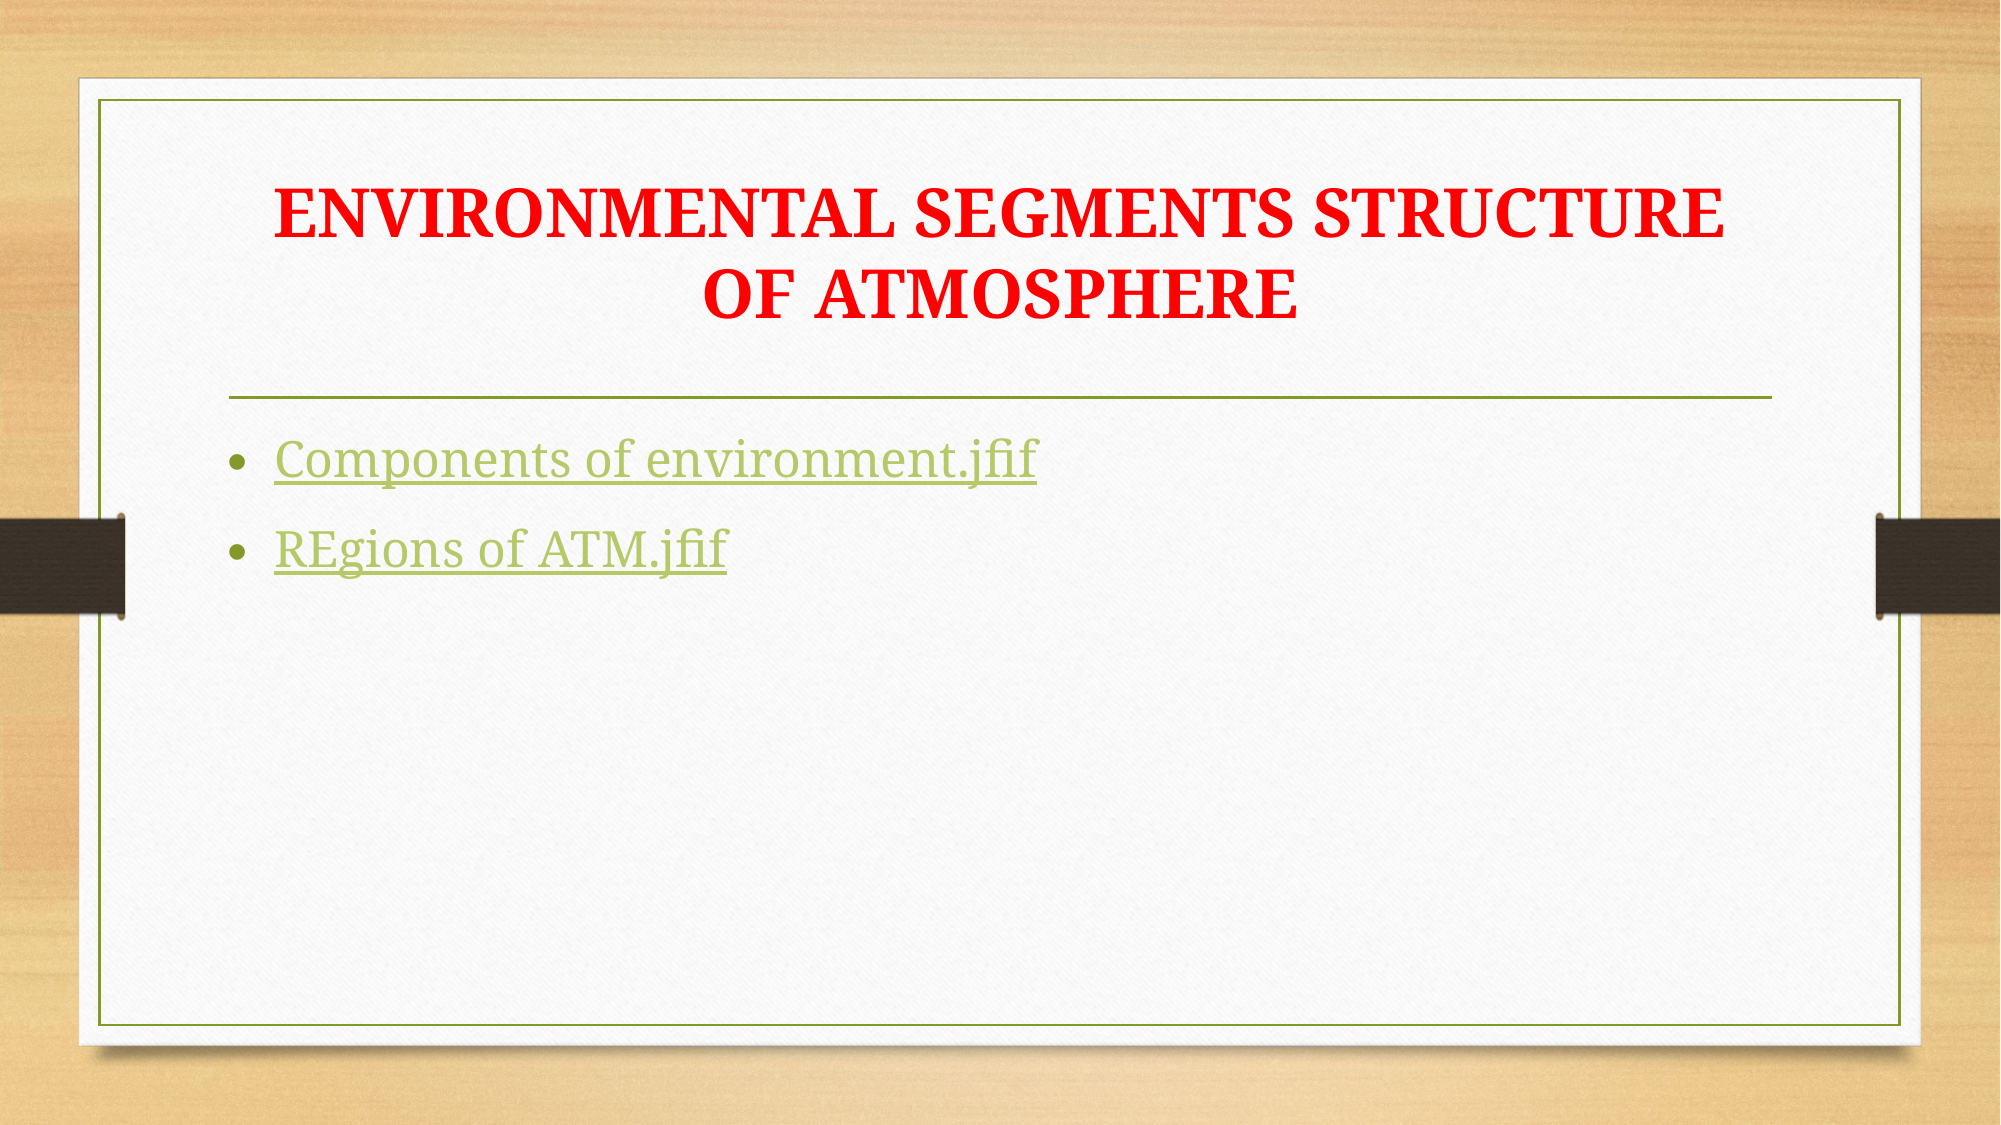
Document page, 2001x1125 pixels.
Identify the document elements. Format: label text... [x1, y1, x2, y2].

list Components of environment.jfif REgions of ATM.jfif [212, 419, 1788, 964]
title ENVIRONMENTAL SEGMENTS STRUCTURE OF ATMOSPHERE [212, 161, 1788, 341]
picture [0, 0, 2001, 1125]
